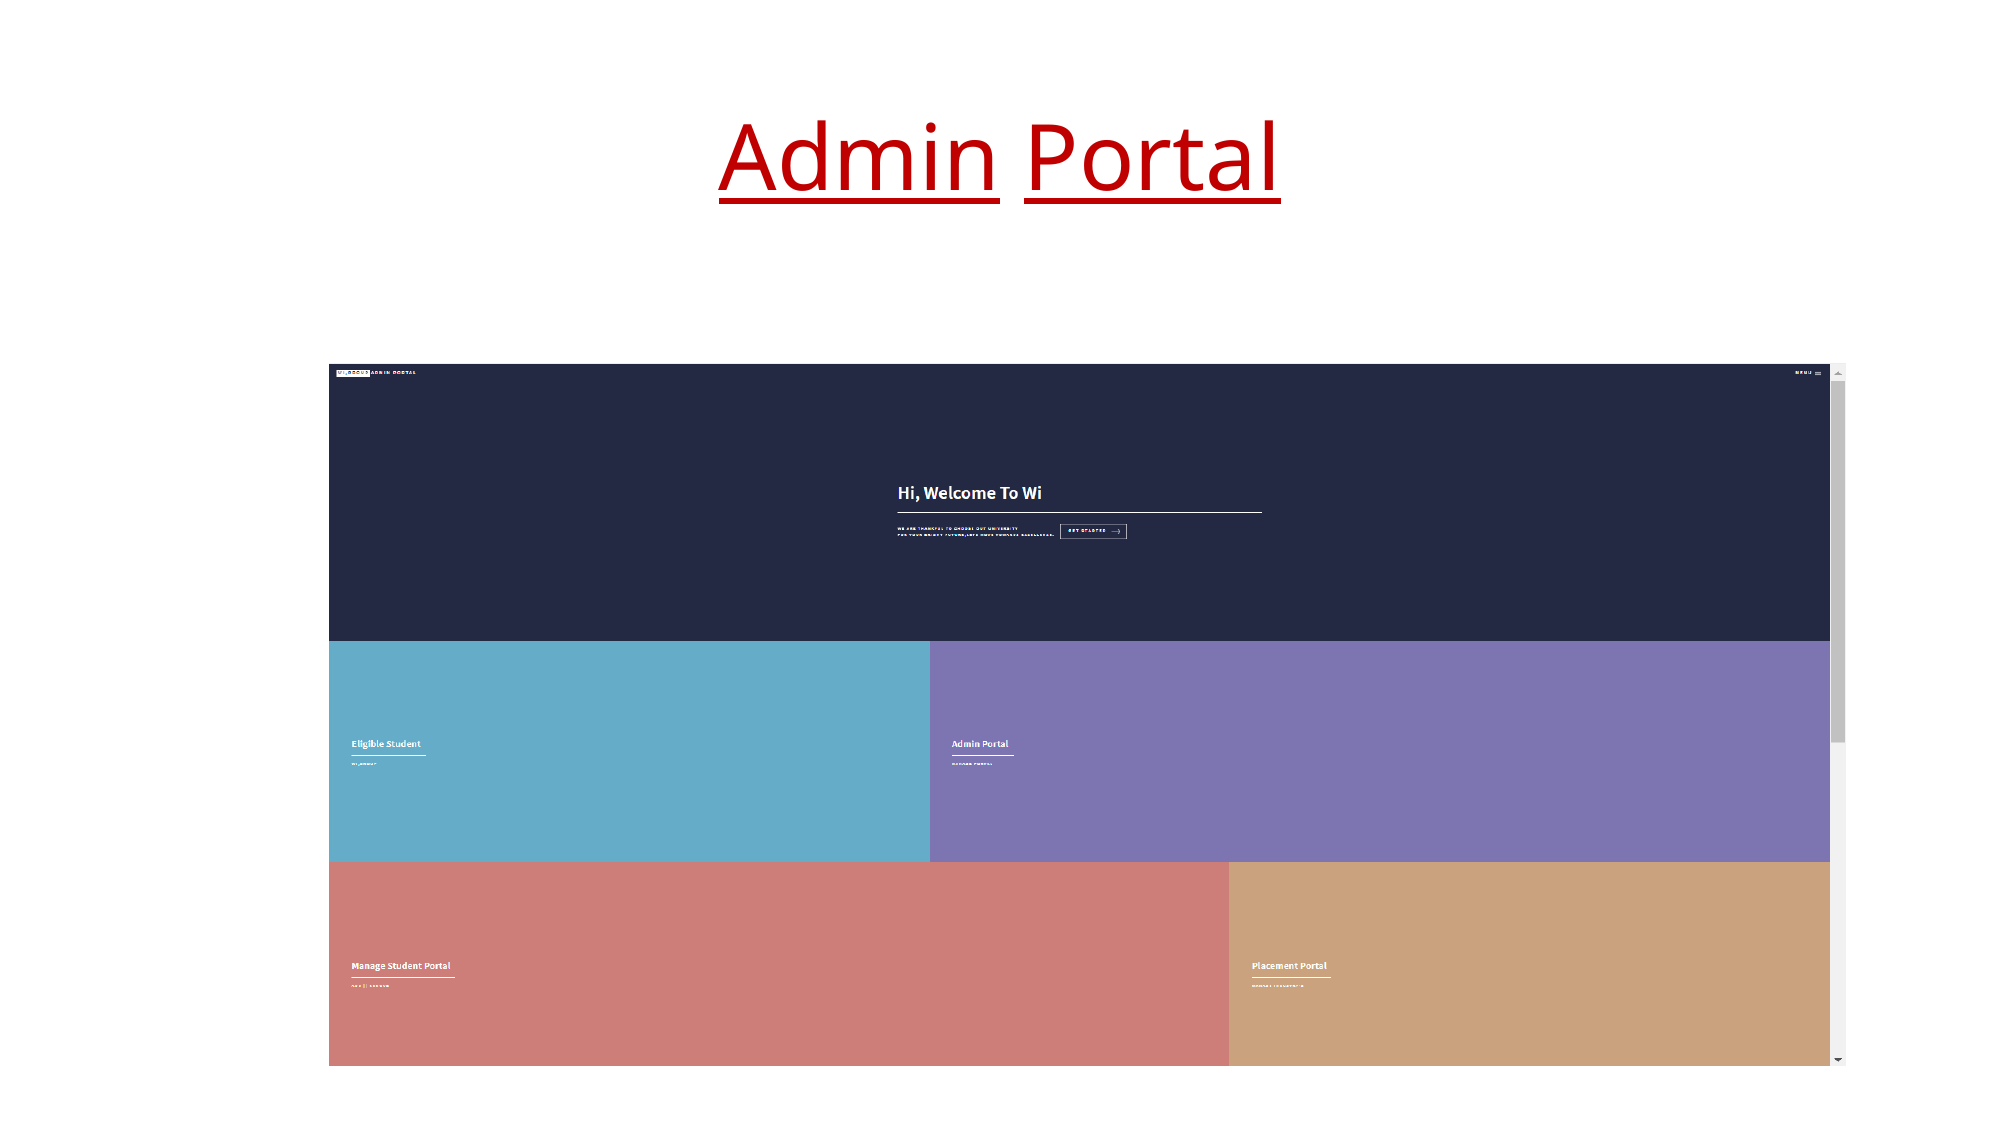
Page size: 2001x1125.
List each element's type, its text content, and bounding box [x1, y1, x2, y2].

title Admin Portal [137, 52, 1863, 270]
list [329, 359, 1846, 1066]
